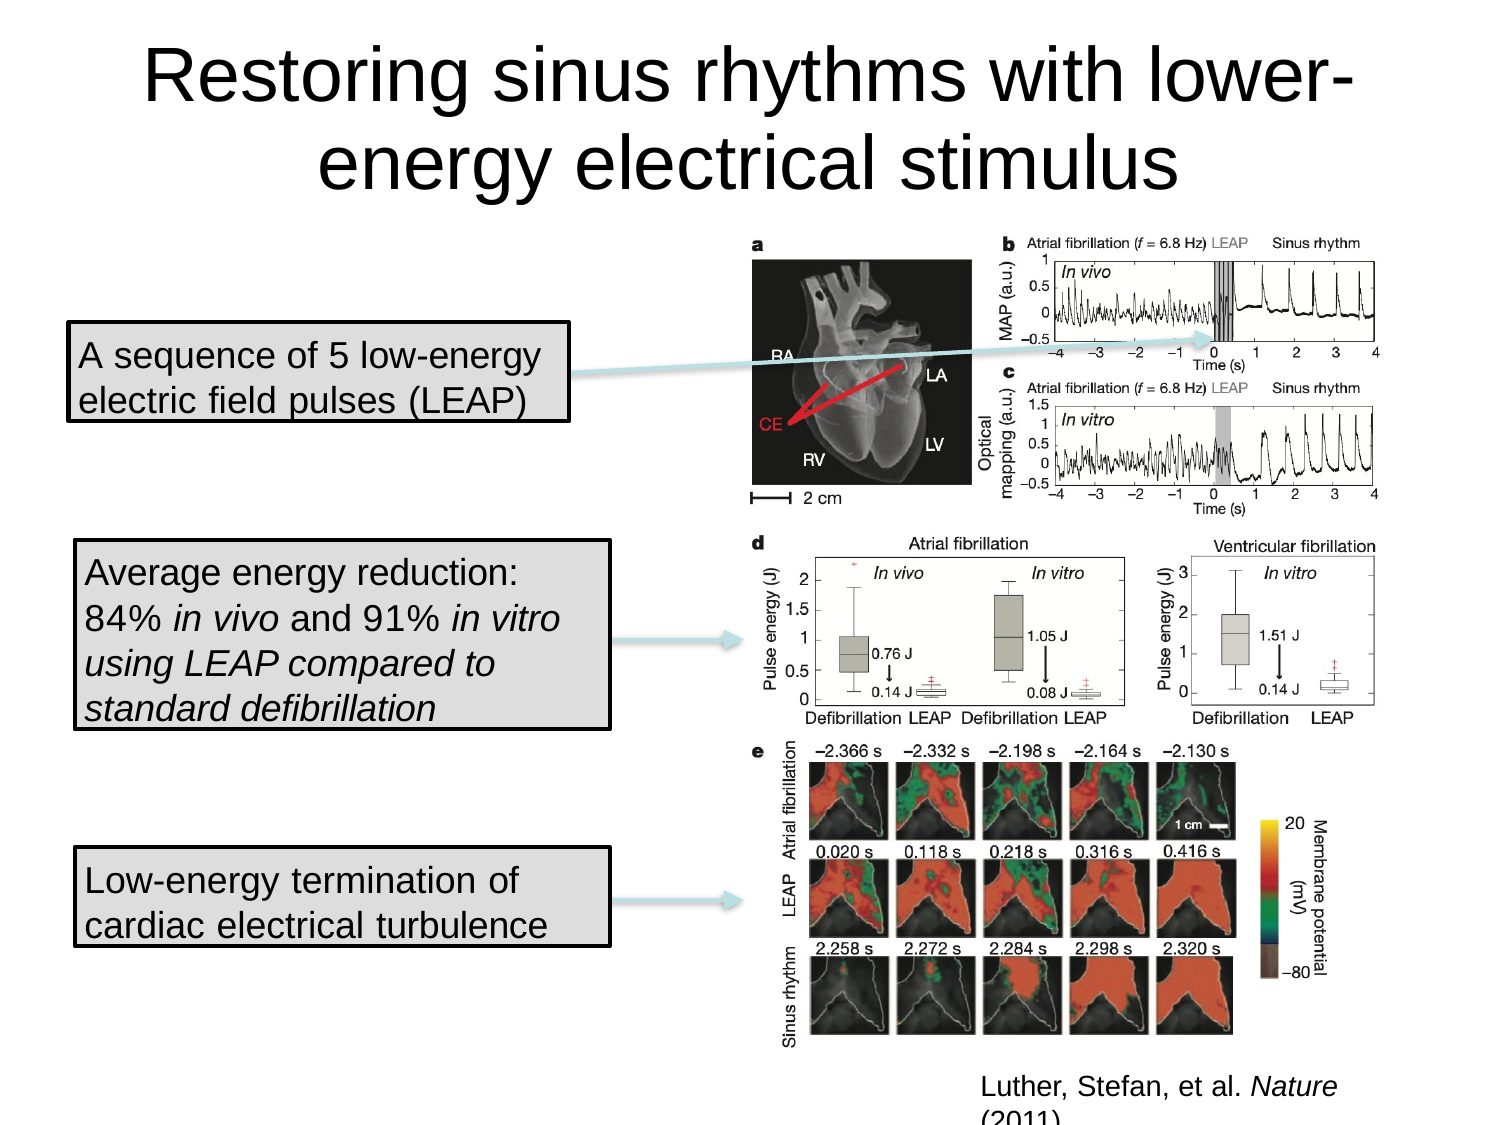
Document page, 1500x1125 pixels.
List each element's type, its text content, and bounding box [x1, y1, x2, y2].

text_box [528, 236, 1380, 1049]
title Restoring sinus rhythms with lower- energy electrical stimulus [49, 20, 1407, 218]
text_box Luther, Stefan, et al. Nature (2011) [978, 1065, 1426, 1125]
text_box A sequence of 5 low-energy electric field pulses (LEAP) [68, 322, 523, 422]
text_box Low-energy termination of cardiac electrical turbulence [74, 847, 523, 947]
text_box Average energy reduction: 84% in vivo and 91% in vitro using LEAP compared to standard defibrillation [74, 539, 523, 730]
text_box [528, 886, 751, 920]
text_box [521, 325, 1223, 396]
